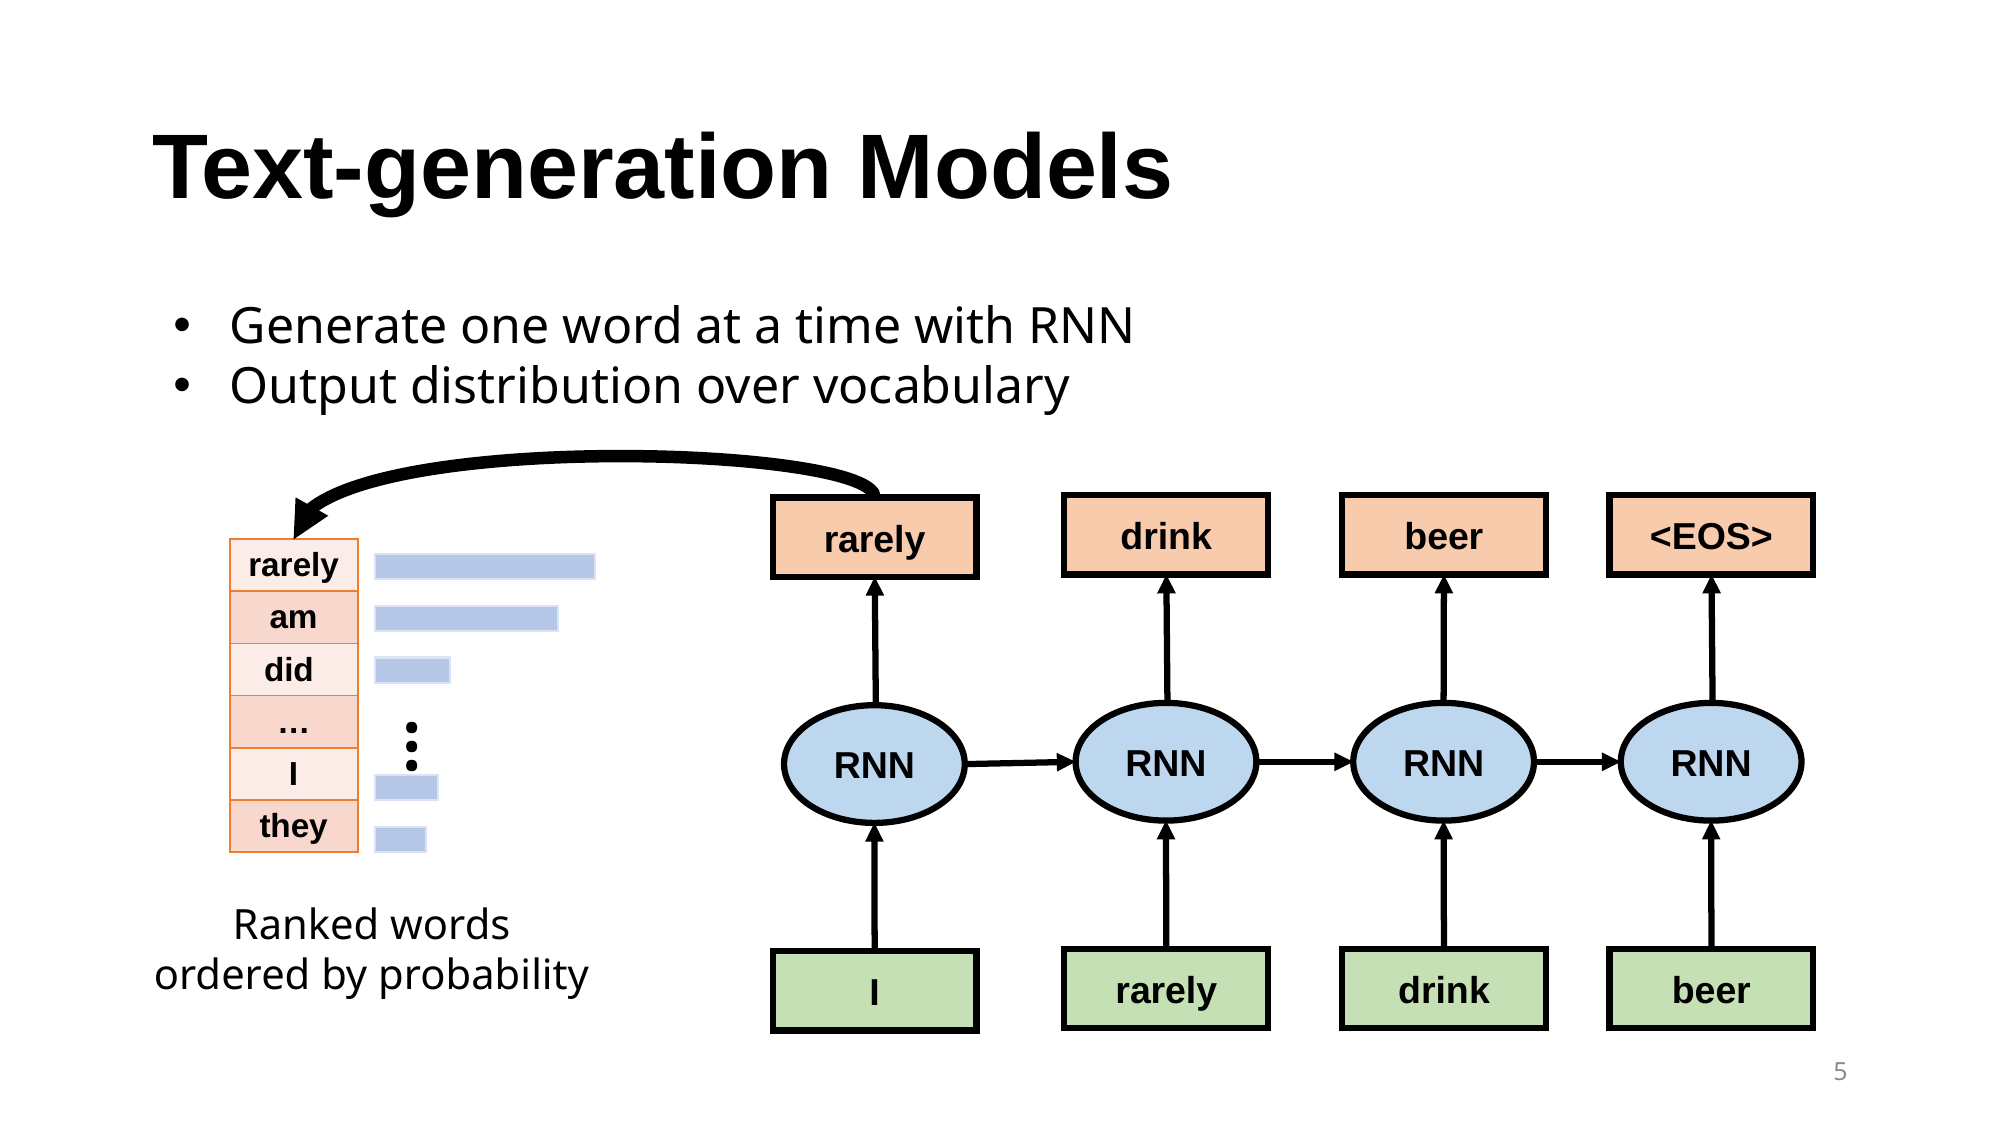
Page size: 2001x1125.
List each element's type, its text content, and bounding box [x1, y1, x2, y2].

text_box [772, 497, 977, 1031]
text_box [1609, 495, 1814, 1029]
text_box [1341, 495, 1546, 1029]
table_cell am [231, 592, 357, 643]
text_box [563, 227, 606, 809]
text_box Generate one word at a time with RNN Output distribution over vocabulary [158, 286, 563, 422]
text_box Ranked words ordered by probability [138, 890, 605, 1006]
table_cell they [231, 801, 357, 851]
text_box Text-generation Models [137, 59, 1863, 278]
slide_number 5 [1412, 1042, 1863, 1103]
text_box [370, 553, 596, 853]
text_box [1064, 495, 1269, 1029]
table_header rarely [231, 540, 357, 590]
text_box Generate one word at a time with RNN Output distribution over vocabulary [606, 286, 1983, 422]
table_cell … [231, 696, 357, 747]
table_cell I [231, 749, 357, 799]
table_cell did [231, 644, 357, 695]
